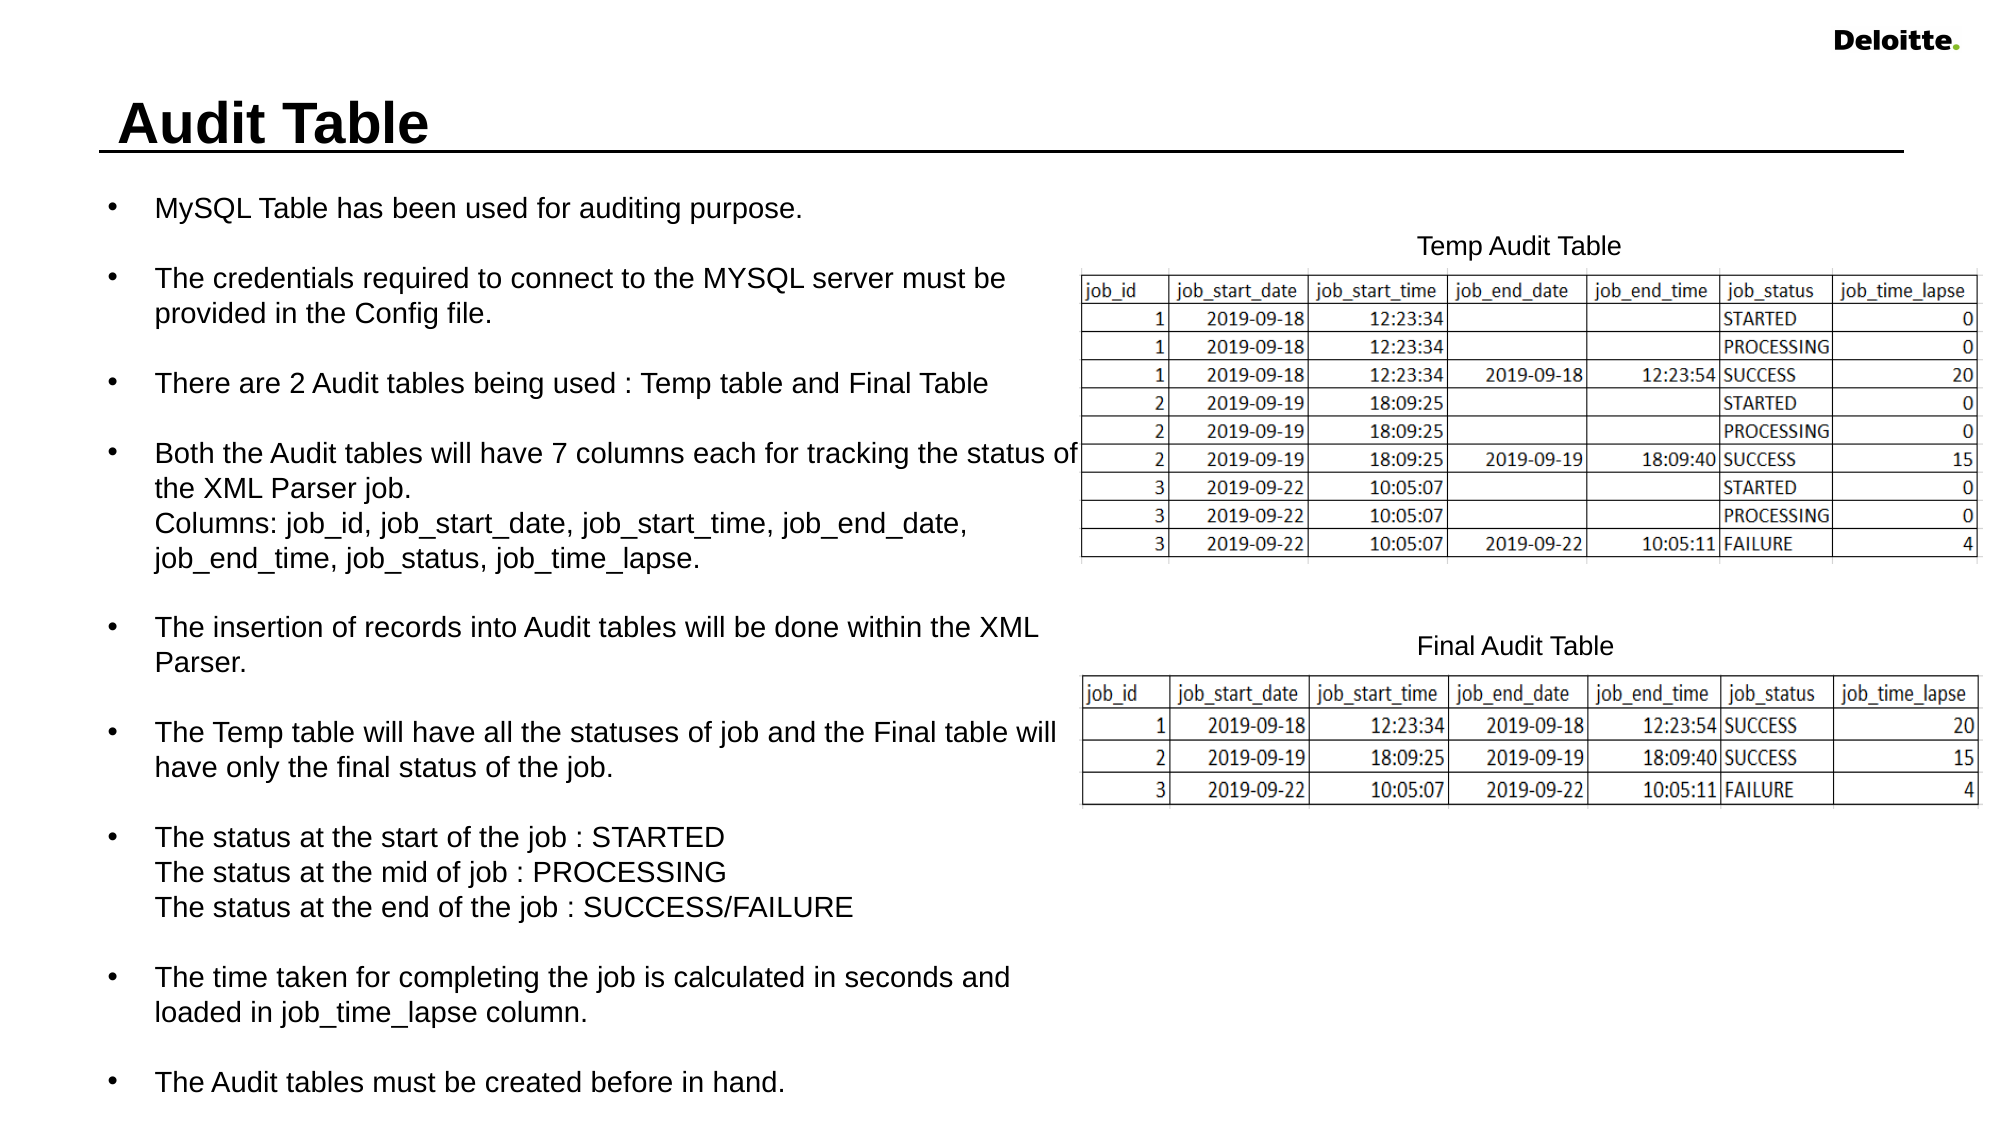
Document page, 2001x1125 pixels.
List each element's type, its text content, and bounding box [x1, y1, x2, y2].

title Audit Table [102, 34, 1946, 164]
text_box Final Audit Table [1402, 621, 1719, 669]
picture [1079, 674, 1983, 809]
text_box Temp Audit Table [1402, 220, 1719, 268]
picture [1079, 268, 1983, 564]
text_box MySQL Table has been used for auditing purpose. The credentials required to connect to the MYSQL server must be provided in the Config file. There are 2 Audit tables being used : Temp table and Final Table Both the Audit tables will have 7 columns each for tracking the status of the XML Parser job. Columns: job_id, job_start_date, job_start_time, job_end_date, job_end_time, job_status, job_time_lapse. The insertion of records into Audit tables will be done within the XML Parser. The Temp table will have all the statuses of job and the Final table will have only the final status of the job. The status at the start of the job : STARTED The status at the mid of job : PROCESSING The status at the end of the job : SUCCESS/FAILURE The time taken for completing the job is calculated in seconds and loaded in job_time_lapse column. The Audit tables must be created before in hand. [92, 181, 1101, 1106]
picture [1831, 26, 1962, 53]
